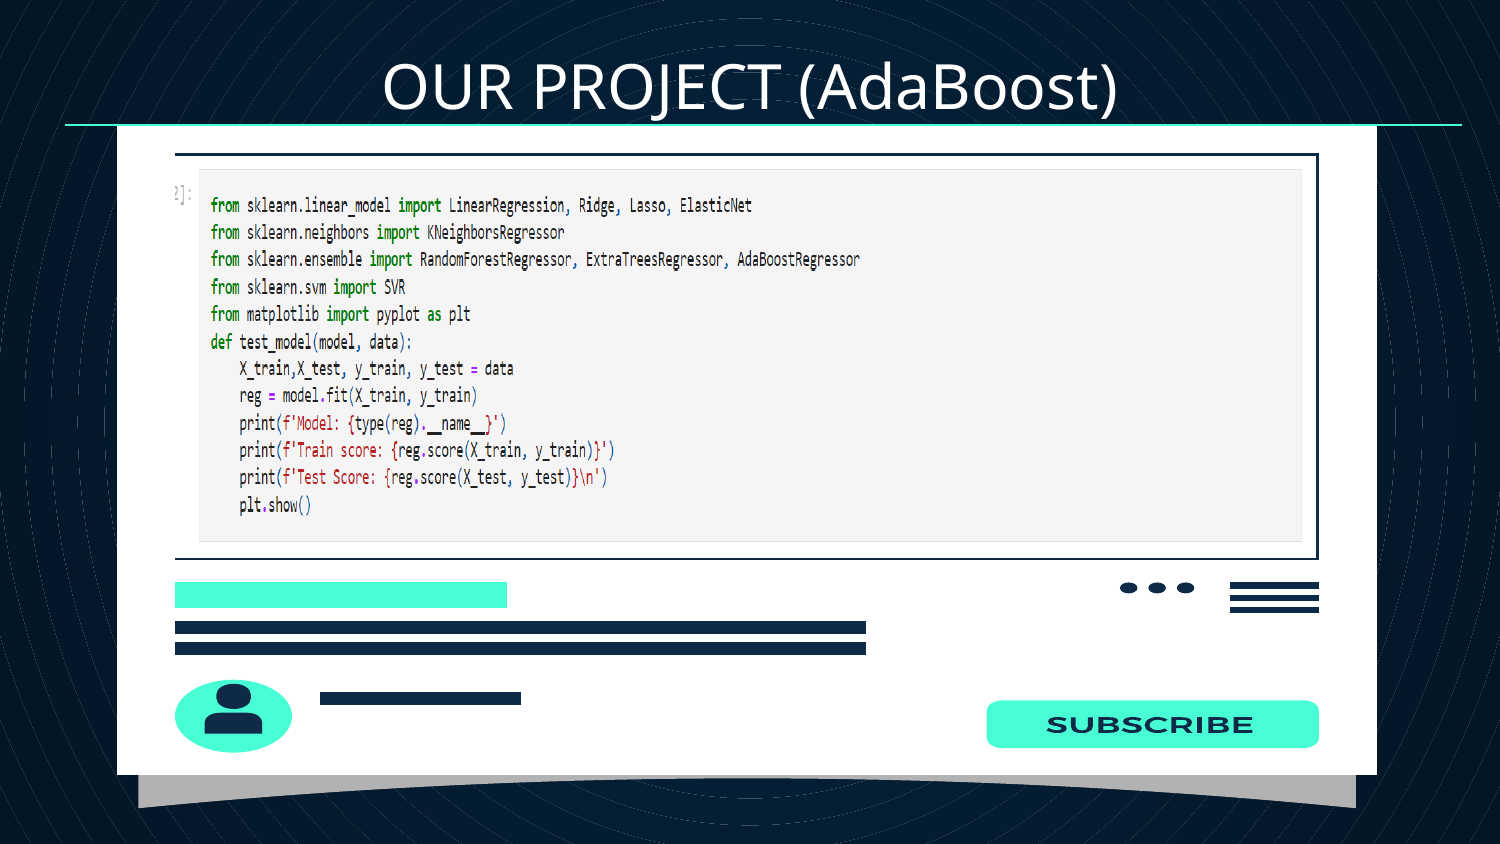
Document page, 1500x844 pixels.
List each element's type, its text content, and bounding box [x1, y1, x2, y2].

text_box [116, 134, 1378, 809]
picture [175, 155, 1316, 558]
title OUR PROJECT (AdaBoost) [51, 37, 1449, 138]
